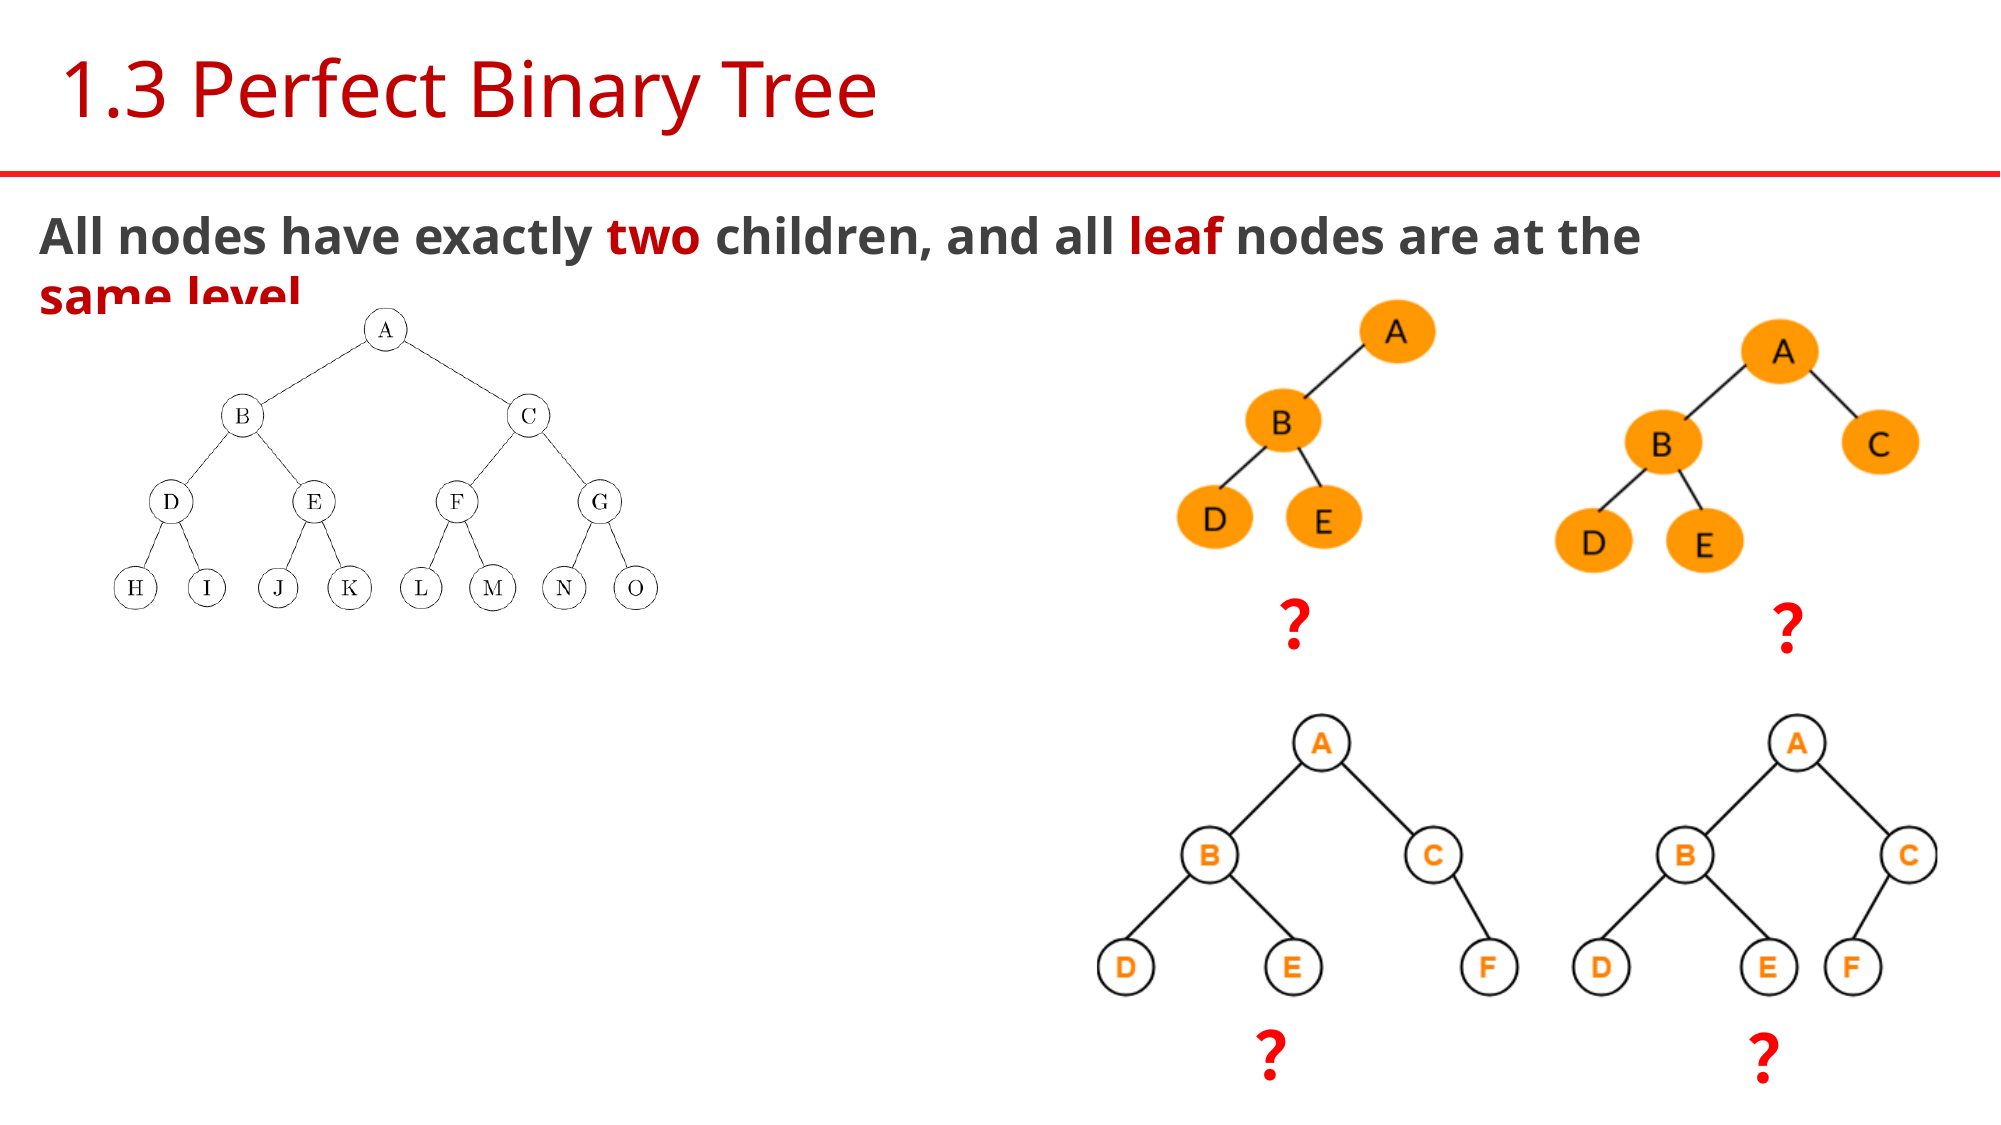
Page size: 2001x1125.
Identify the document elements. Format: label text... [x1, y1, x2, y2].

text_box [1096, 288, 1938, 1106]
title 1.3 Perfect Binary Tree [59, 19, 1987, 167]
text_box All nodes have exactly two children, and all leaf nodes are at the same level [25, 197, 1781, 333]
picture [110, 304, 665, 623]
